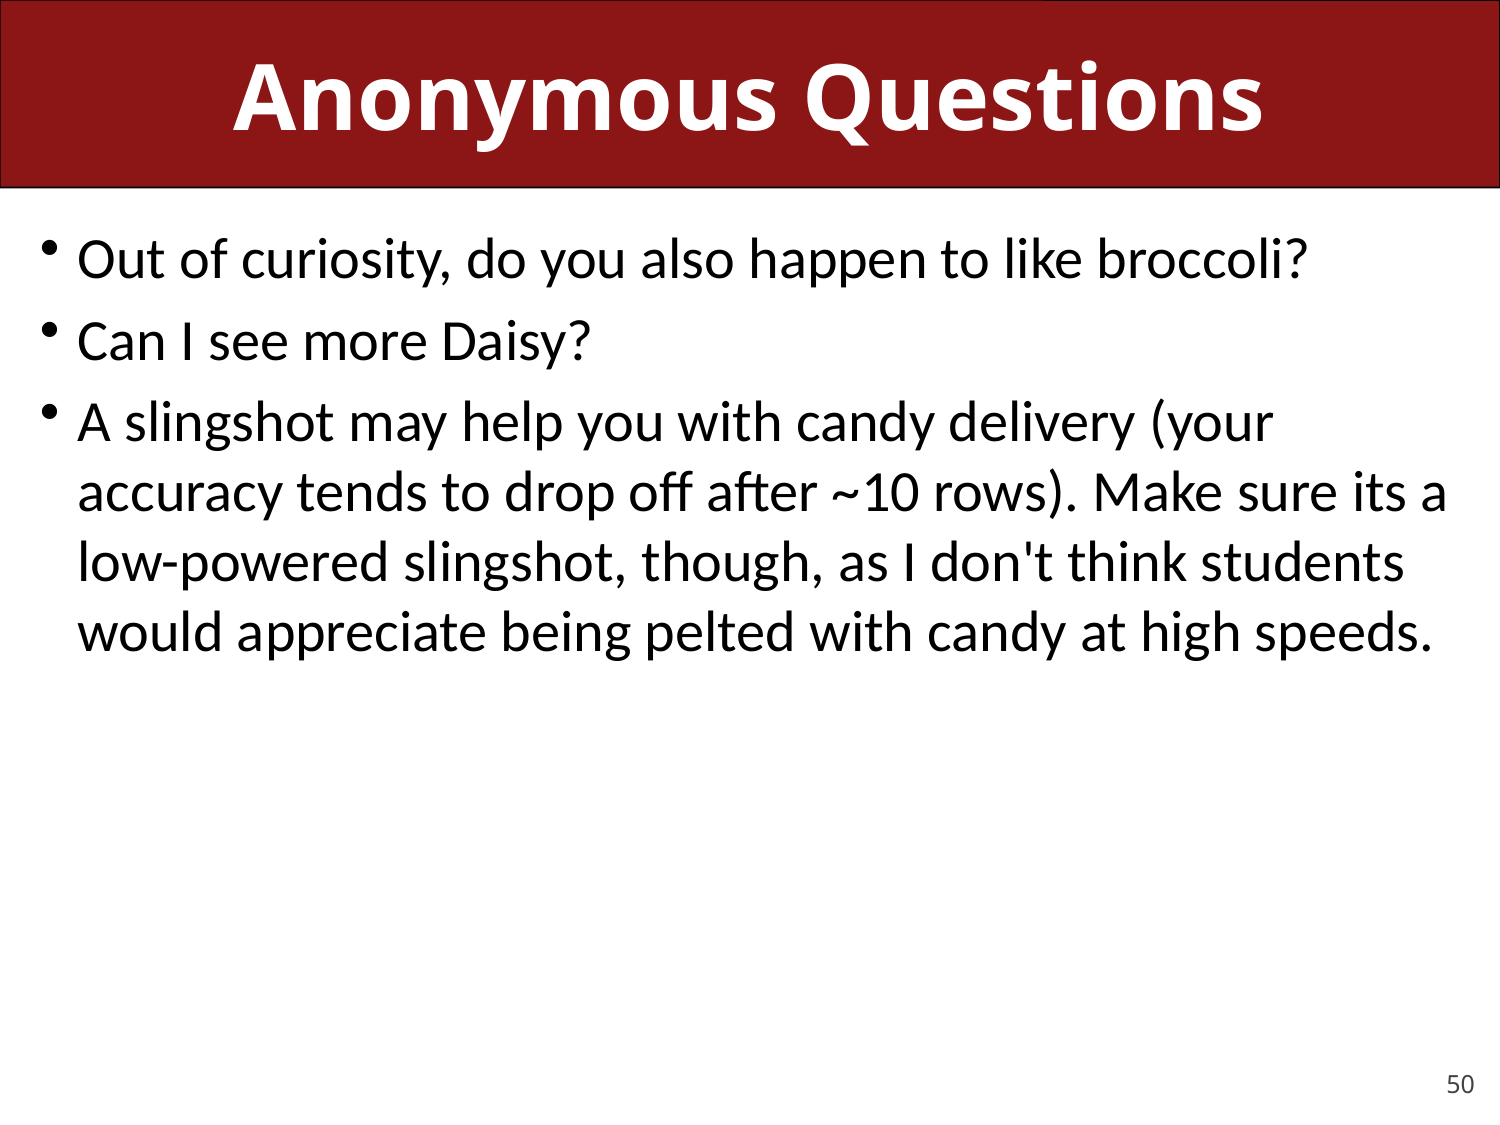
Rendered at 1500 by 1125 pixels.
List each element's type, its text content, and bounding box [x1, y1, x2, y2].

list Out of curiosity, do you also happen to like broccoli? Can I see more Daisy? A slingshot may help you with candy delivery (your accuracy tends to drop off after ~10 rows). Make sure its a low-powered slingshot, though, as I don't think students would appreciate being pelted with candy at high speeds. [24, 212, 1475, 1063]
title Anonymous Questions [75, 0, 1425, 188]
